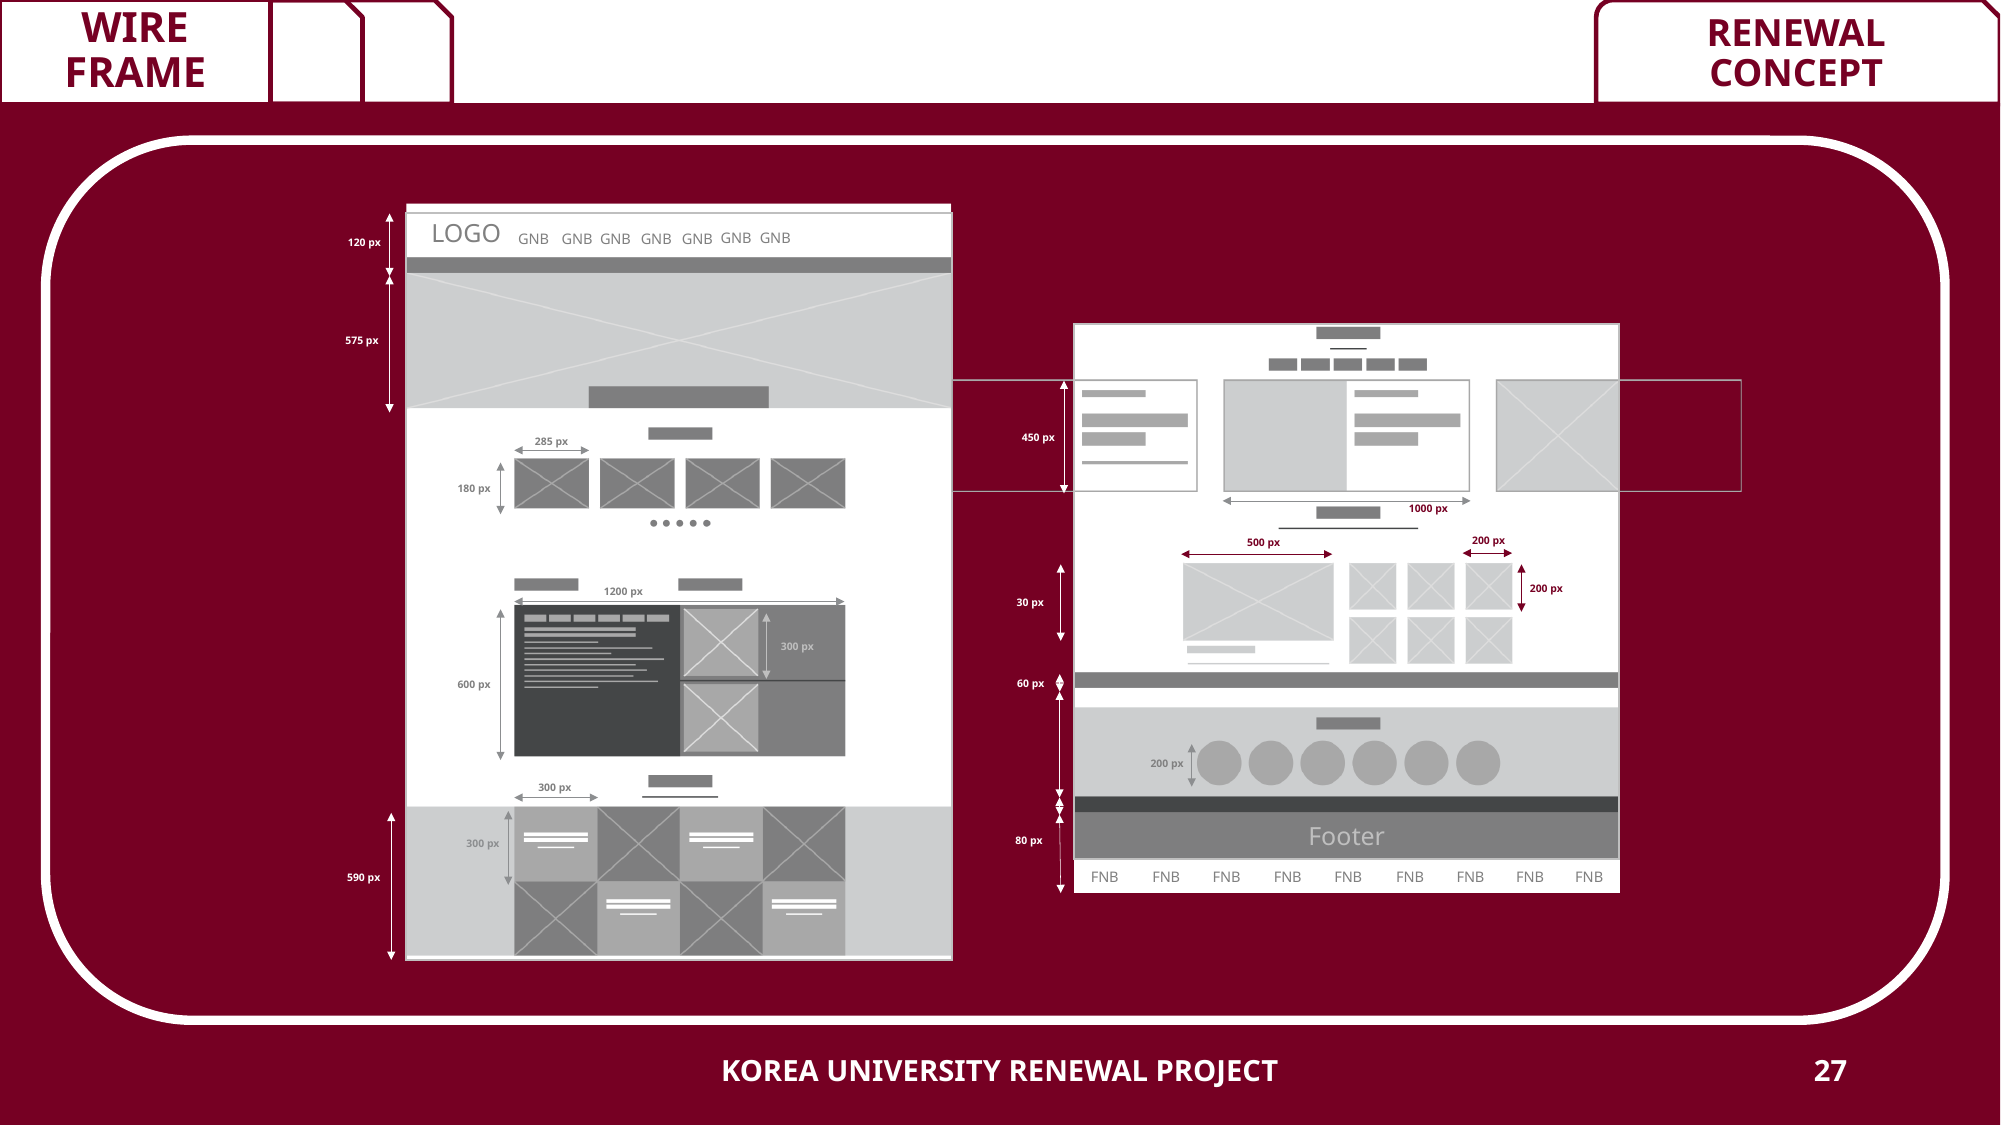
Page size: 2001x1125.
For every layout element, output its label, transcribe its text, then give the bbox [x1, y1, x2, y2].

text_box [283, 203, 1074, 960]
slide_number 27 [1412, 1042, 1863, 1103]
footer KOREA UNIVERSITY RENEWAL PROJECT [662, 1042, 1338, 1103]
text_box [951, 323, 1742, 894]
title WIRE FRAME [0, 0, 273, 106]
